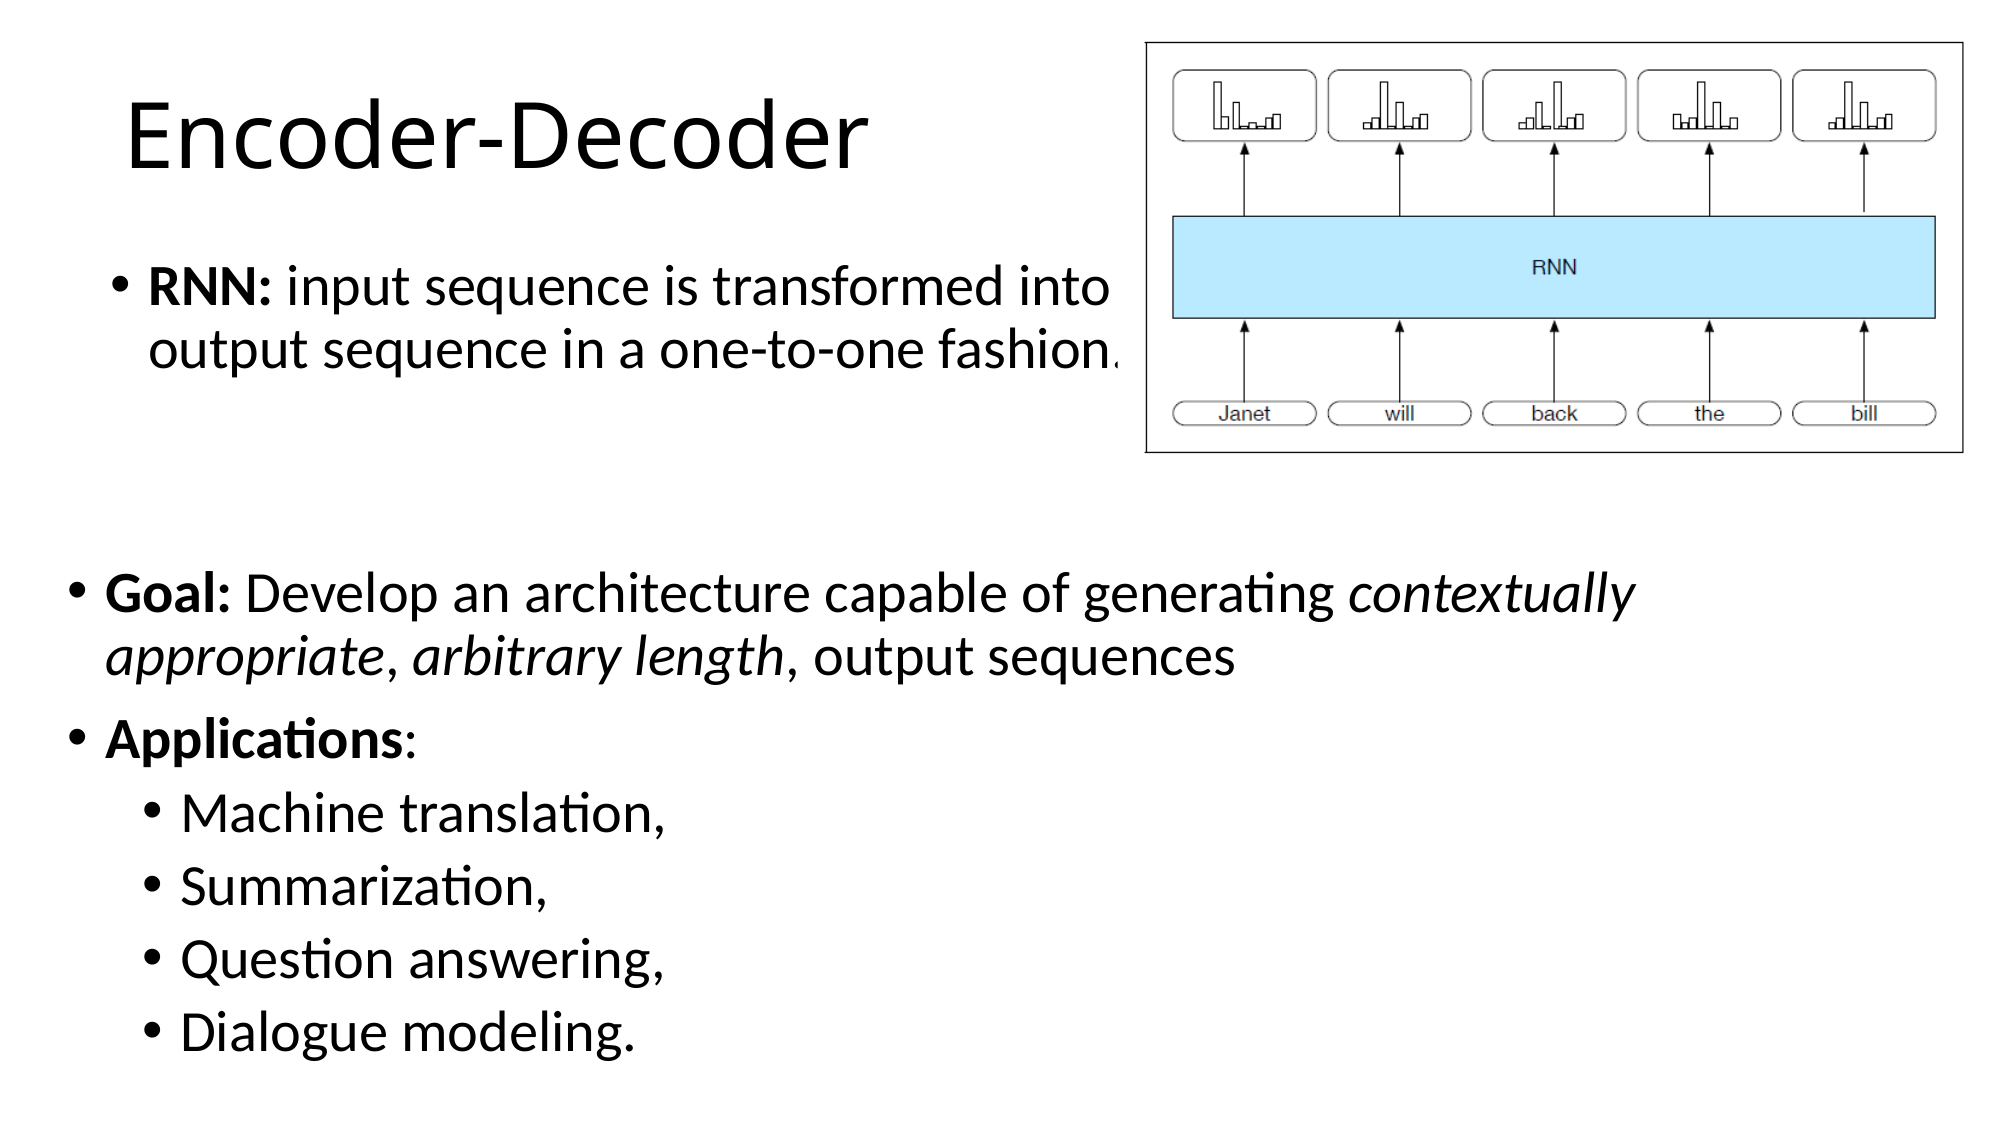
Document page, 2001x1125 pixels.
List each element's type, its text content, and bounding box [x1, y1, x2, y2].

title Encoder-Decoder [108, 30, 1117, 247]
list RNN: input sequence is transformed into output sequence in a one-to-one fashion. [95, 247, 1117, 428]
text_box Goal: Develop an architecture capable of generating contextually appropriate, arbitrary length, output sequences Applications: Machine translation, Summarization, Question answering, Dialogue modeling. [52, 463, 1652, 1103]
picture [1117, 30, 1987, 464]
